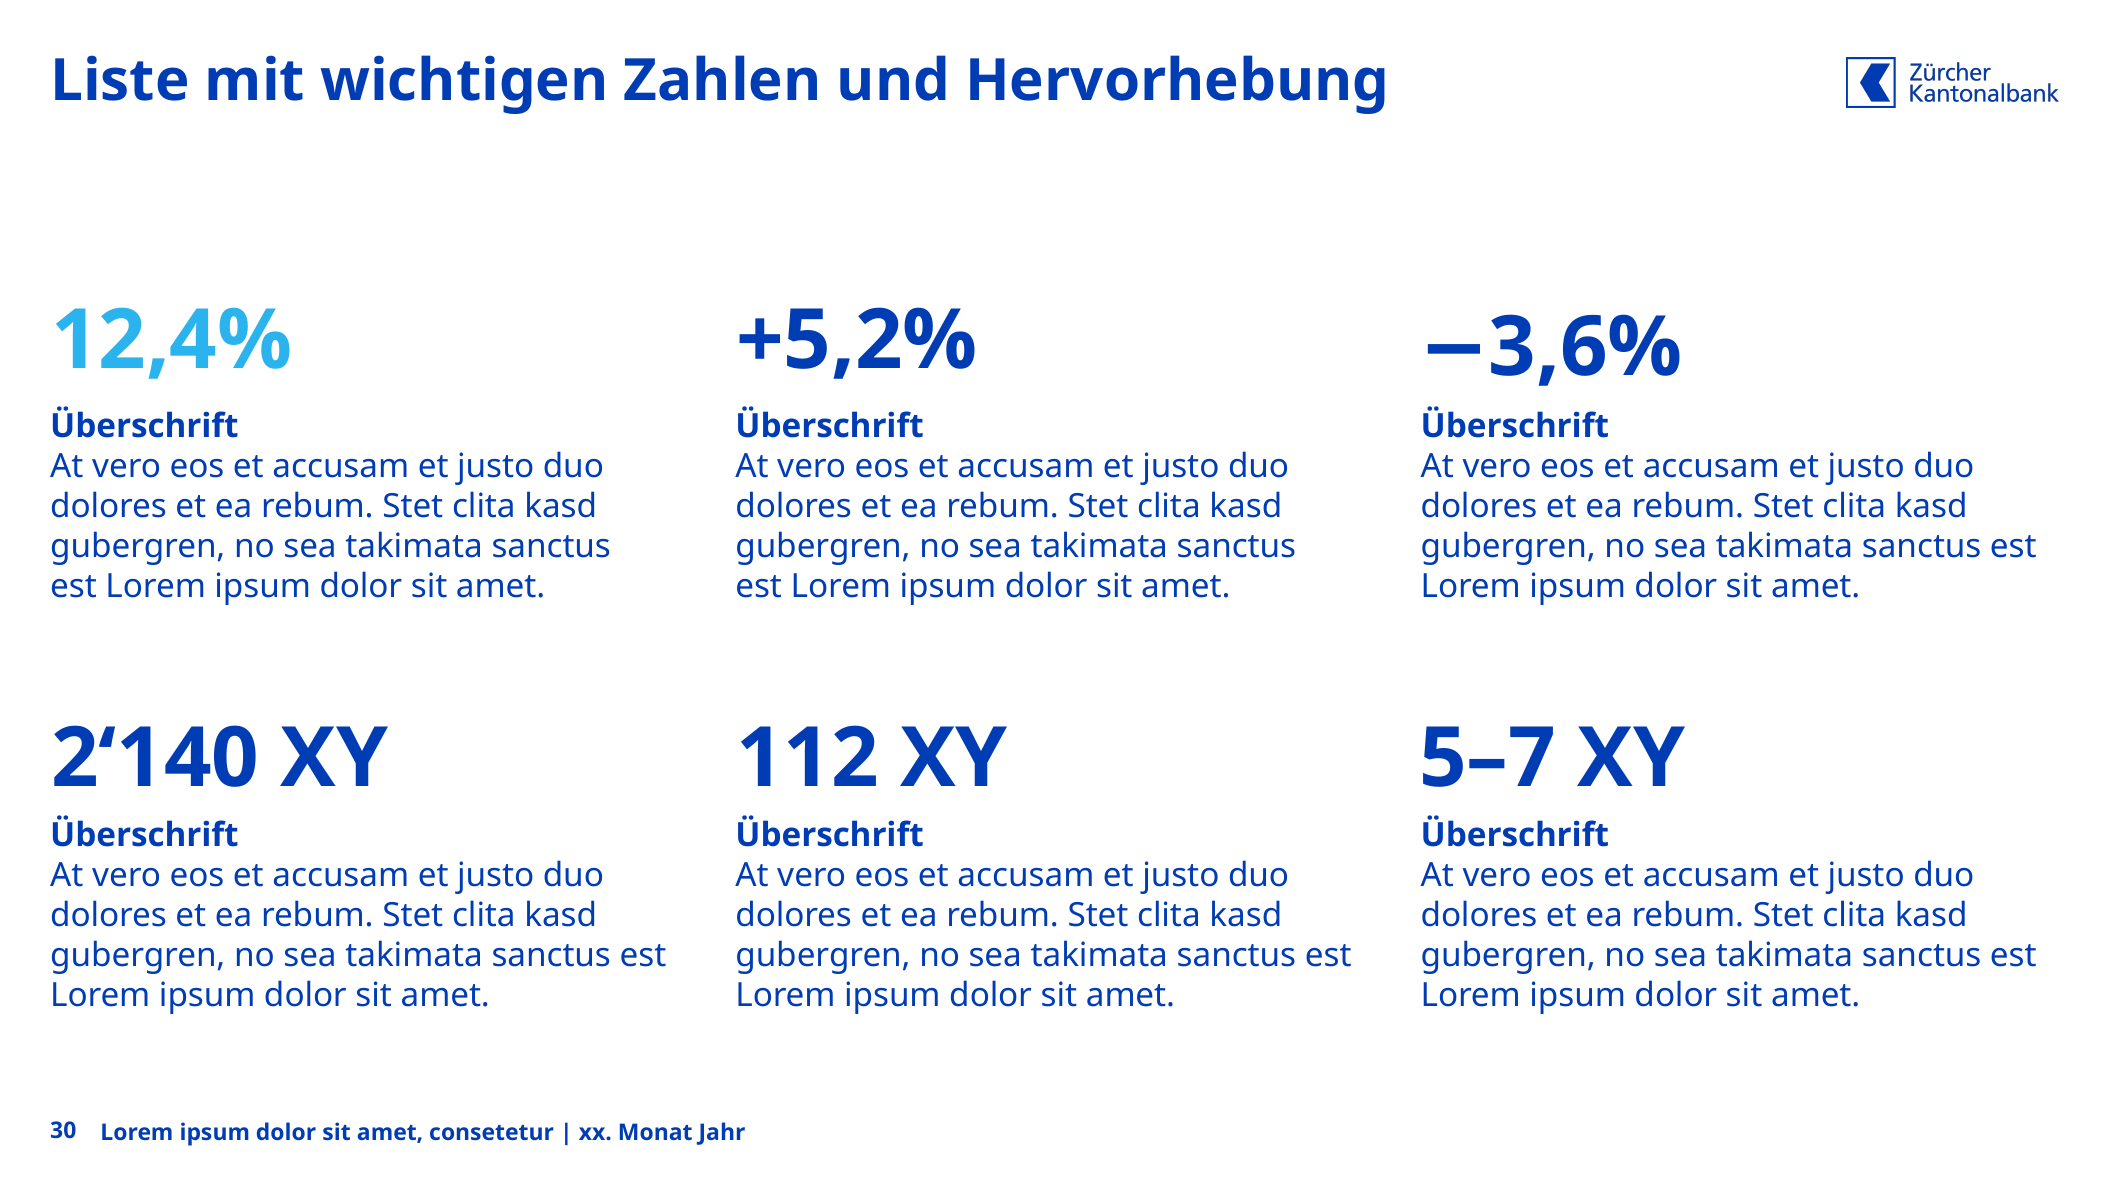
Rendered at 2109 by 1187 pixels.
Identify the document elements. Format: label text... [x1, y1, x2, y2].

picture [1846, 57, 2059, 108]
text_box 112 XY [736, 710, 1124, 799]
title Liste mit wichtigen Zahlen und Hervorhebung [50, 47, 1721, 189]
text_box Überschrift At vero eos et accusam et justo duo dolores et ea rebum. Stet clita kasd gubergren, no sea takimata sanctus est Lorem ipsum dolor sit amet. [735, 813, 1373, 1089]
text_box Überschrift At vero eos et accusam et justo duo dolores et ea rebum. Stet clita kasd gubergren, no sea takimata sanctus est Lorem ipsum dolor sit amet. [50, 813, 688, 1089]
text_box 2‘140 XY [51, 710, 500, 799]
text_box +5,2% [736, 292, 1242, 381]
text_box Überschrift At vero eos et accusam et justo duo dolores et ea rebum. Stet clita kasd gubergren, no sea takimata sanctus est Lorem ipsum dolor sit amet. [1420, 813, 2059, 1089]
text_box Überschrift At vero eos et accusam et justo duo dolores et ea rebum. Stet clita kasd gubergren, no sea takimata sanctus est Lorem ipsum dolor sit amet. [50, 404, 665, 680]
footer Lorem ipsum dolor sit amet, consetetur | xx. Monat Jahr [100, 1115, 1721, 1147]
text_box Überschrift At vero eos et accusam et justo duo dolores et ea rebum. Stet clita kasd gubergren, no sea takimata sanctus est Lorem ipsum dolor sit amet. [735, 404, 1350, 680]
text_box −3,6% [1419, 292, 1924, 381]
text_box Überschrift At vero eos et accusam et justo duo dolores et ea rebum. Stet clita kasd gubergren, no sea takimata sanctus est Lorem ipsum dolor sit amet. [1420, 404, 2059, 680]
text_box 12,4% [51, 292, 415, 381]
slide_number 30 [50, 1115, 100, 1147]
text_box 5–7 XY [1419, 710, 2057, 799]
